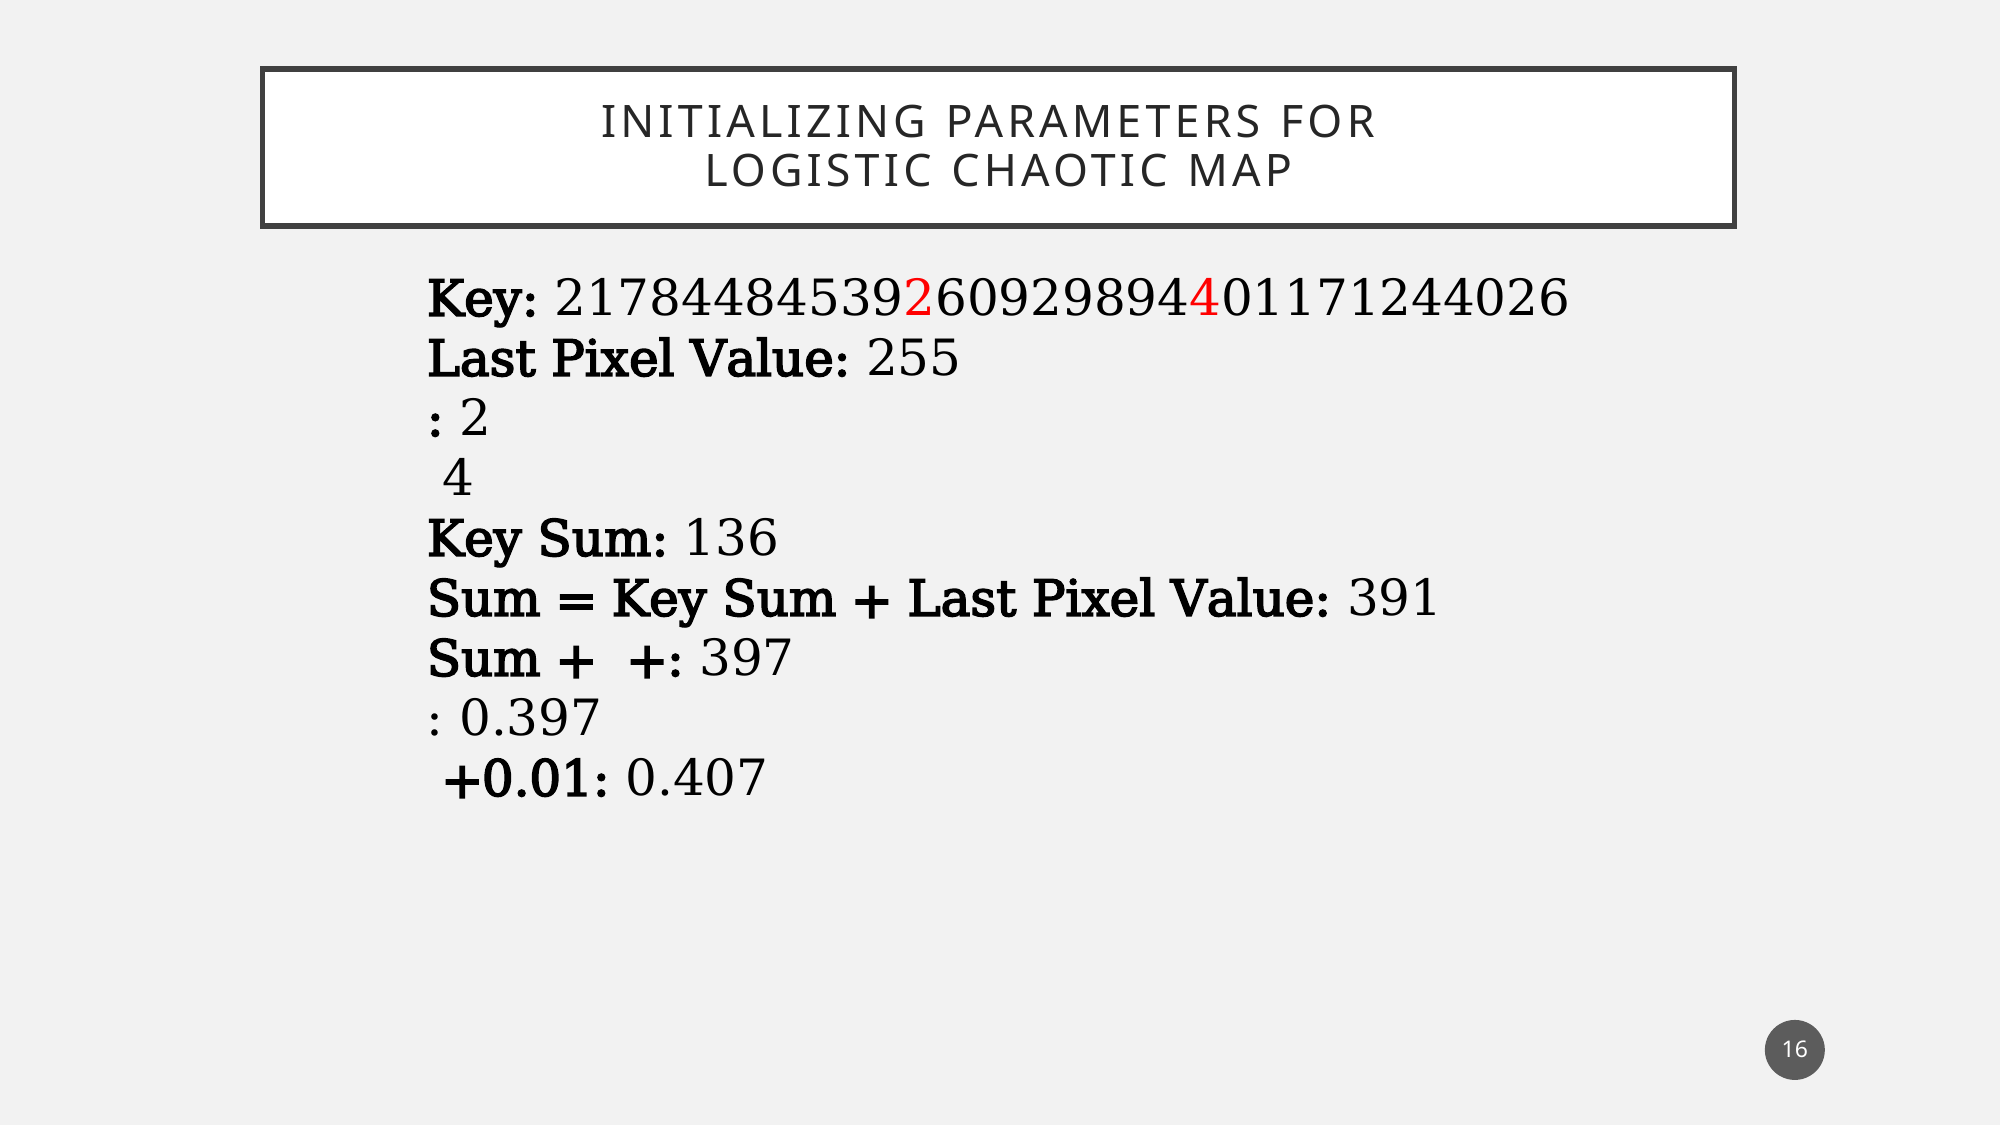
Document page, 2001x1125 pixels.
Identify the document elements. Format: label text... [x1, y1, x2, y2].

slide_number 16 [1764, 1019, 1825, 1080]
title Initializing parameters for logistic chaotic map [260, 66, 1737, 229]
